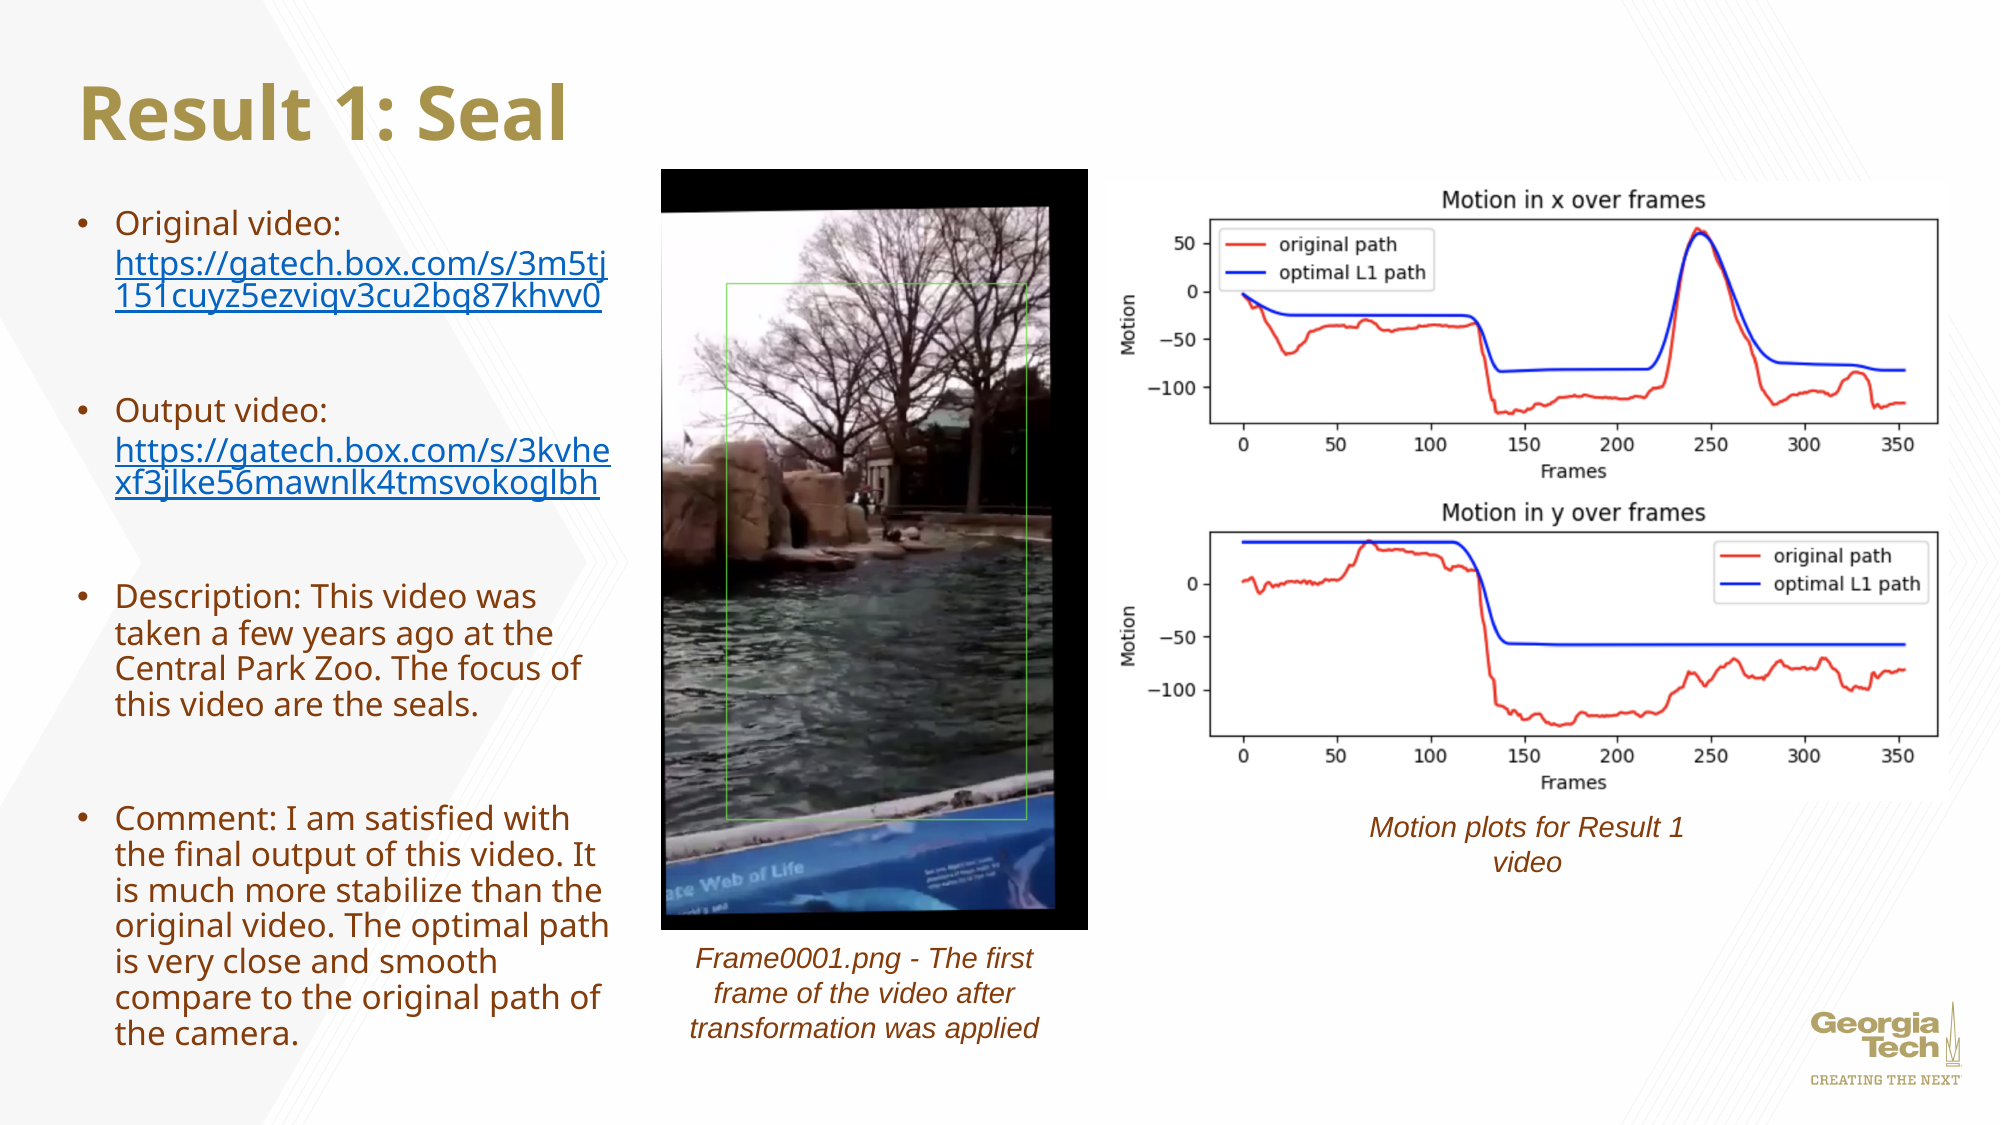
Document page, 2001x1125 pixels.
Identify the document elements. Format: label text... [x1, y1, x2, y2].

text_box Motion plots for Result 1 video [1316, 801, 1739, 886]
picture [0, 0, 2001, 1125]
list Original video: https://gatech.box.com/s/3m5tj151cuyz5ezviqv3cu2bq87khvv0 Output video: https://gatech.box.com/s/3kvhexf3jlke56mawnlk4tmsvokoglbh Description: This video was taken a few years ago at the Central Park Zoo. The focus of this video are the seals. Comment: I am satisfied with the final output of this video. It is much more stabilize than the original video. The optimal path is very close and smooth compare to the original path of the camera. [62, 199, 642, 1014]
text_box Frame0001.png - The first frame of the video after transformation was applied [653, 931, 1076, 1052]
title Result 1: Seal [62, 32, 1938, 200]
